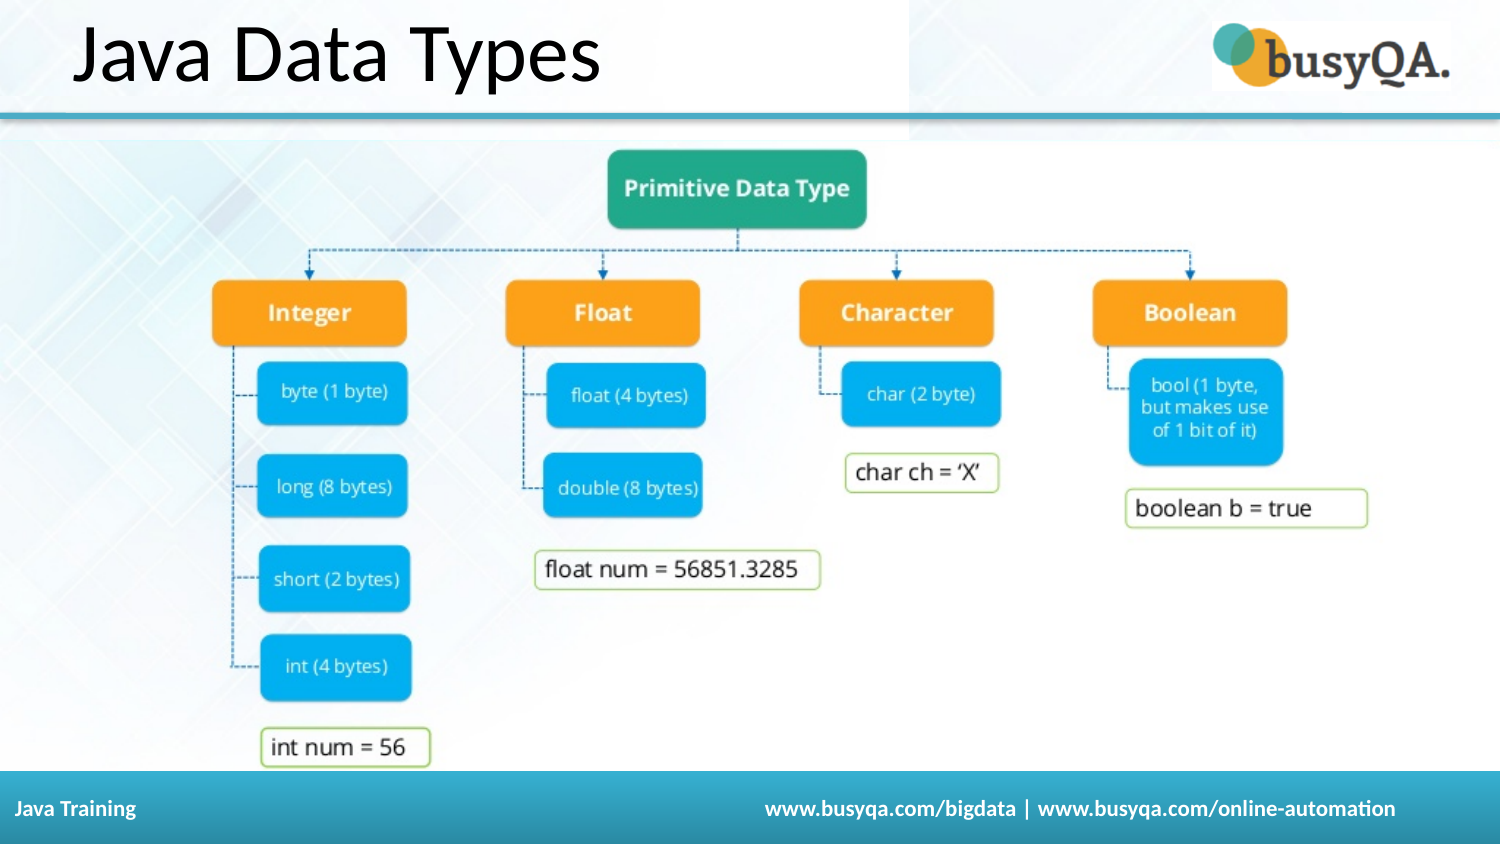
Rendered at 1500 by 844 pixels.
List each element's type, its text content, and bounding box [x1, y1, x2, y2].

text_box Java Data Types [57, 13, 1396, 102]
picture [0, 0, 1500, 113]
picture [0, 119, 1500, 772]
